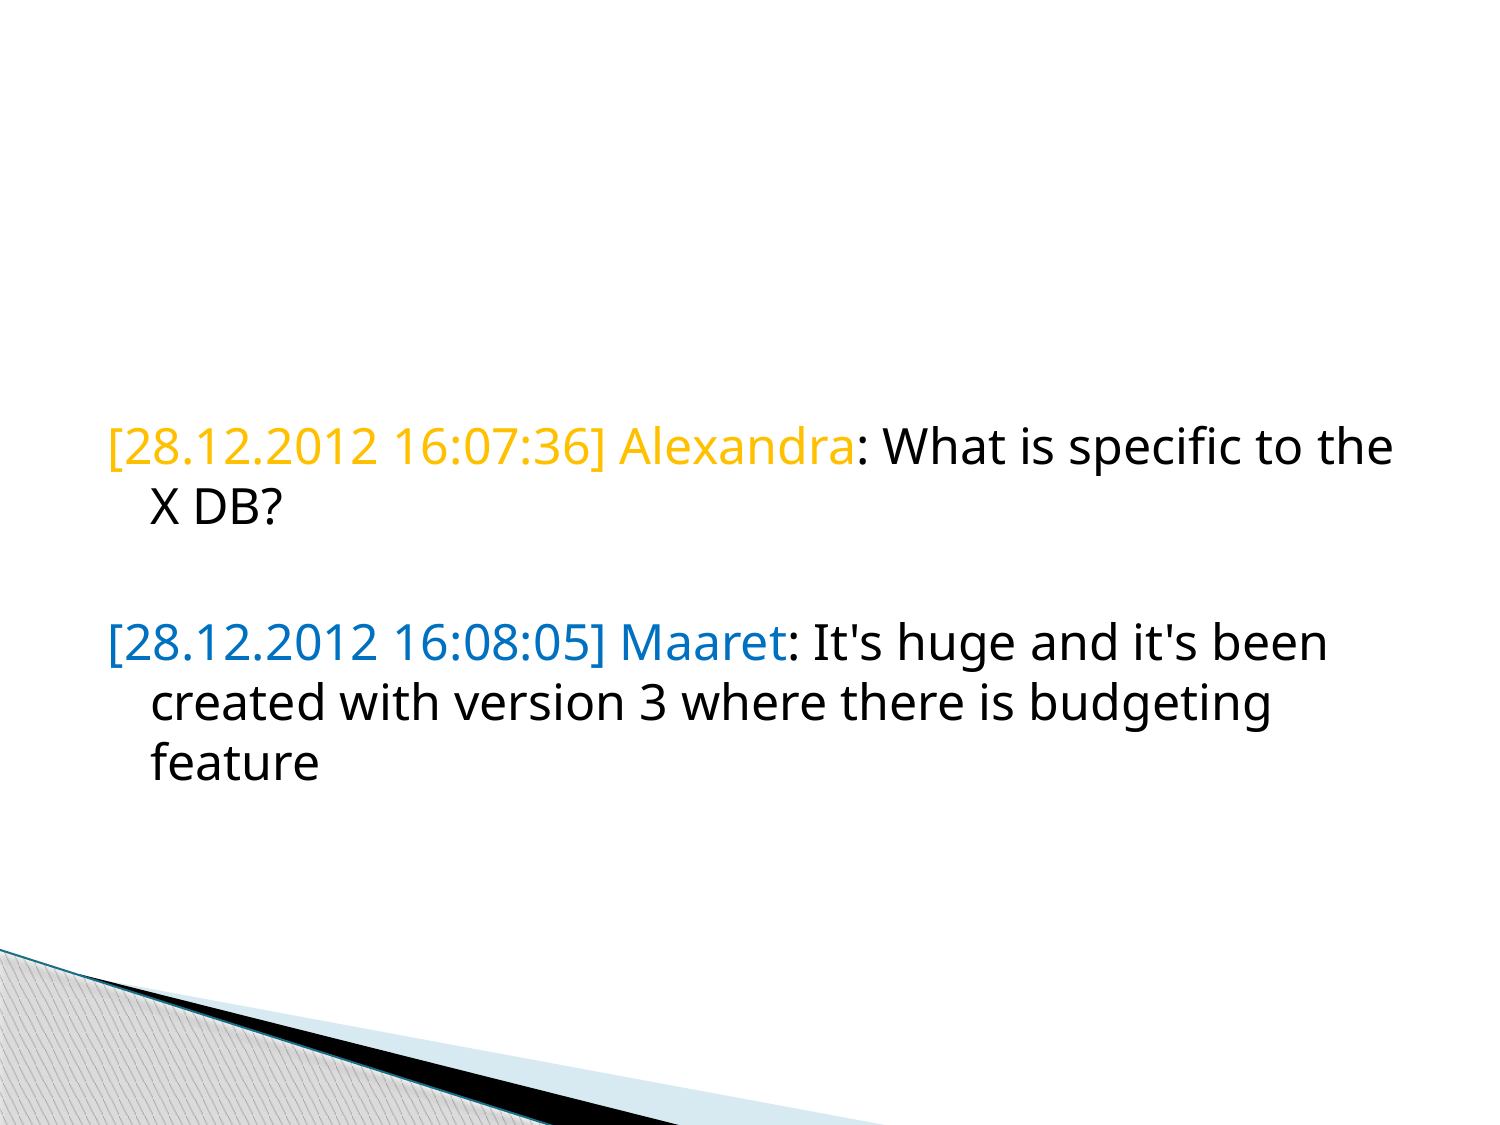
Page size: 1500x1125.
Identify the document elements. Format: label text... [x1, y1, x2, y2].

list [28.12.2012 16:07:36] Alexandra: What is specific to the X DB? [28.12.2012 16:08:05] Maaret: It's huge and it's been created with version 3 where there is budgeting feature [75, 262, 1425, 1078]
